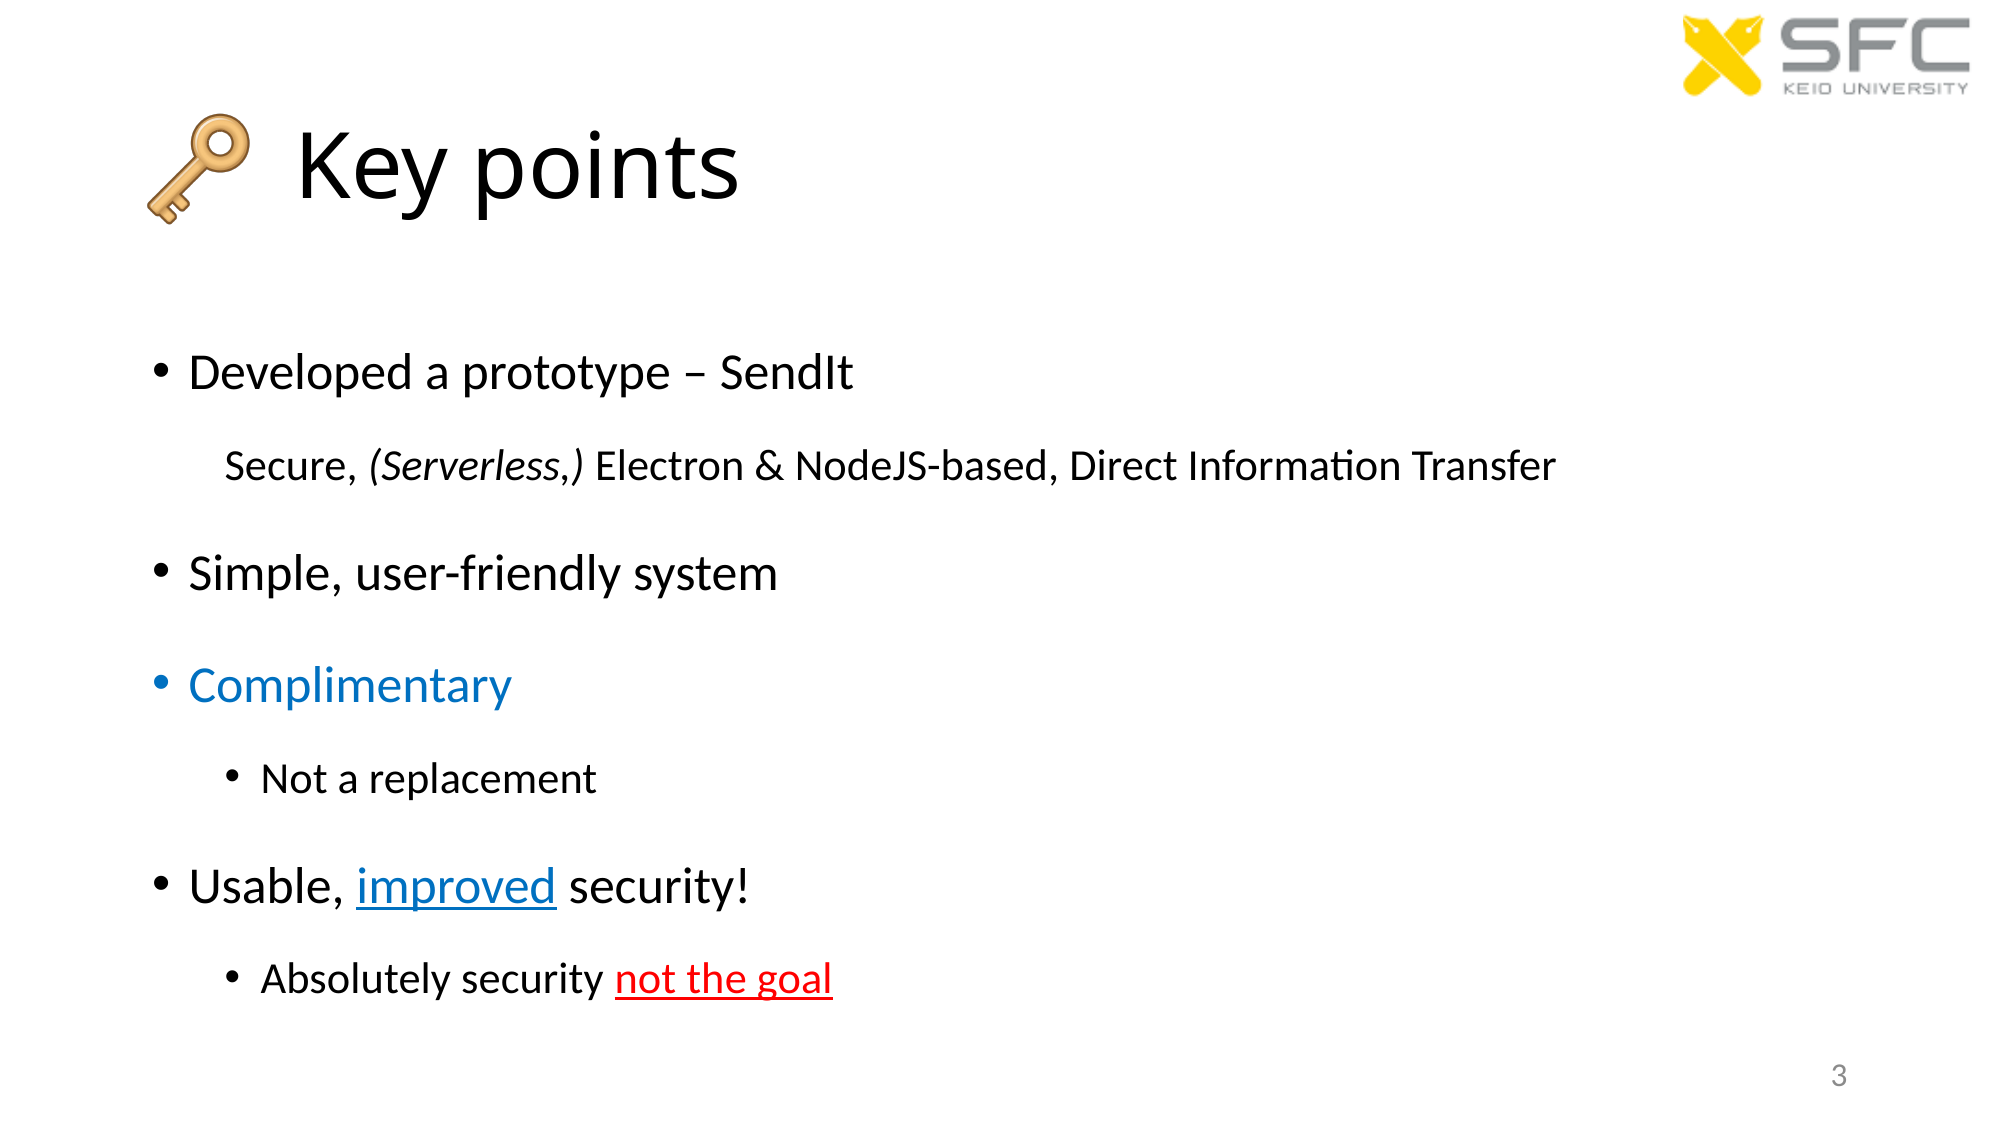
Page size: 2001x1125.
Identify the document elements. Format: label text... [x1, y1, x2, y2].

picture [1683, 11, 1982, 104]
list Developed a prototype – SendIt Secure, (Serverless,) Electron & NodeJS-based, Direct Information Transfer Simple, user-friendly system Complimentary Not a replacement Usable, improved security! Absolutely security not the goal [137, 299, 1863, 1014]
slide_number 3 [1412, 1042, 1863, 1103]
title Key points [137, 59, 1863, 278]
picture [137, 110, 254, 227]
